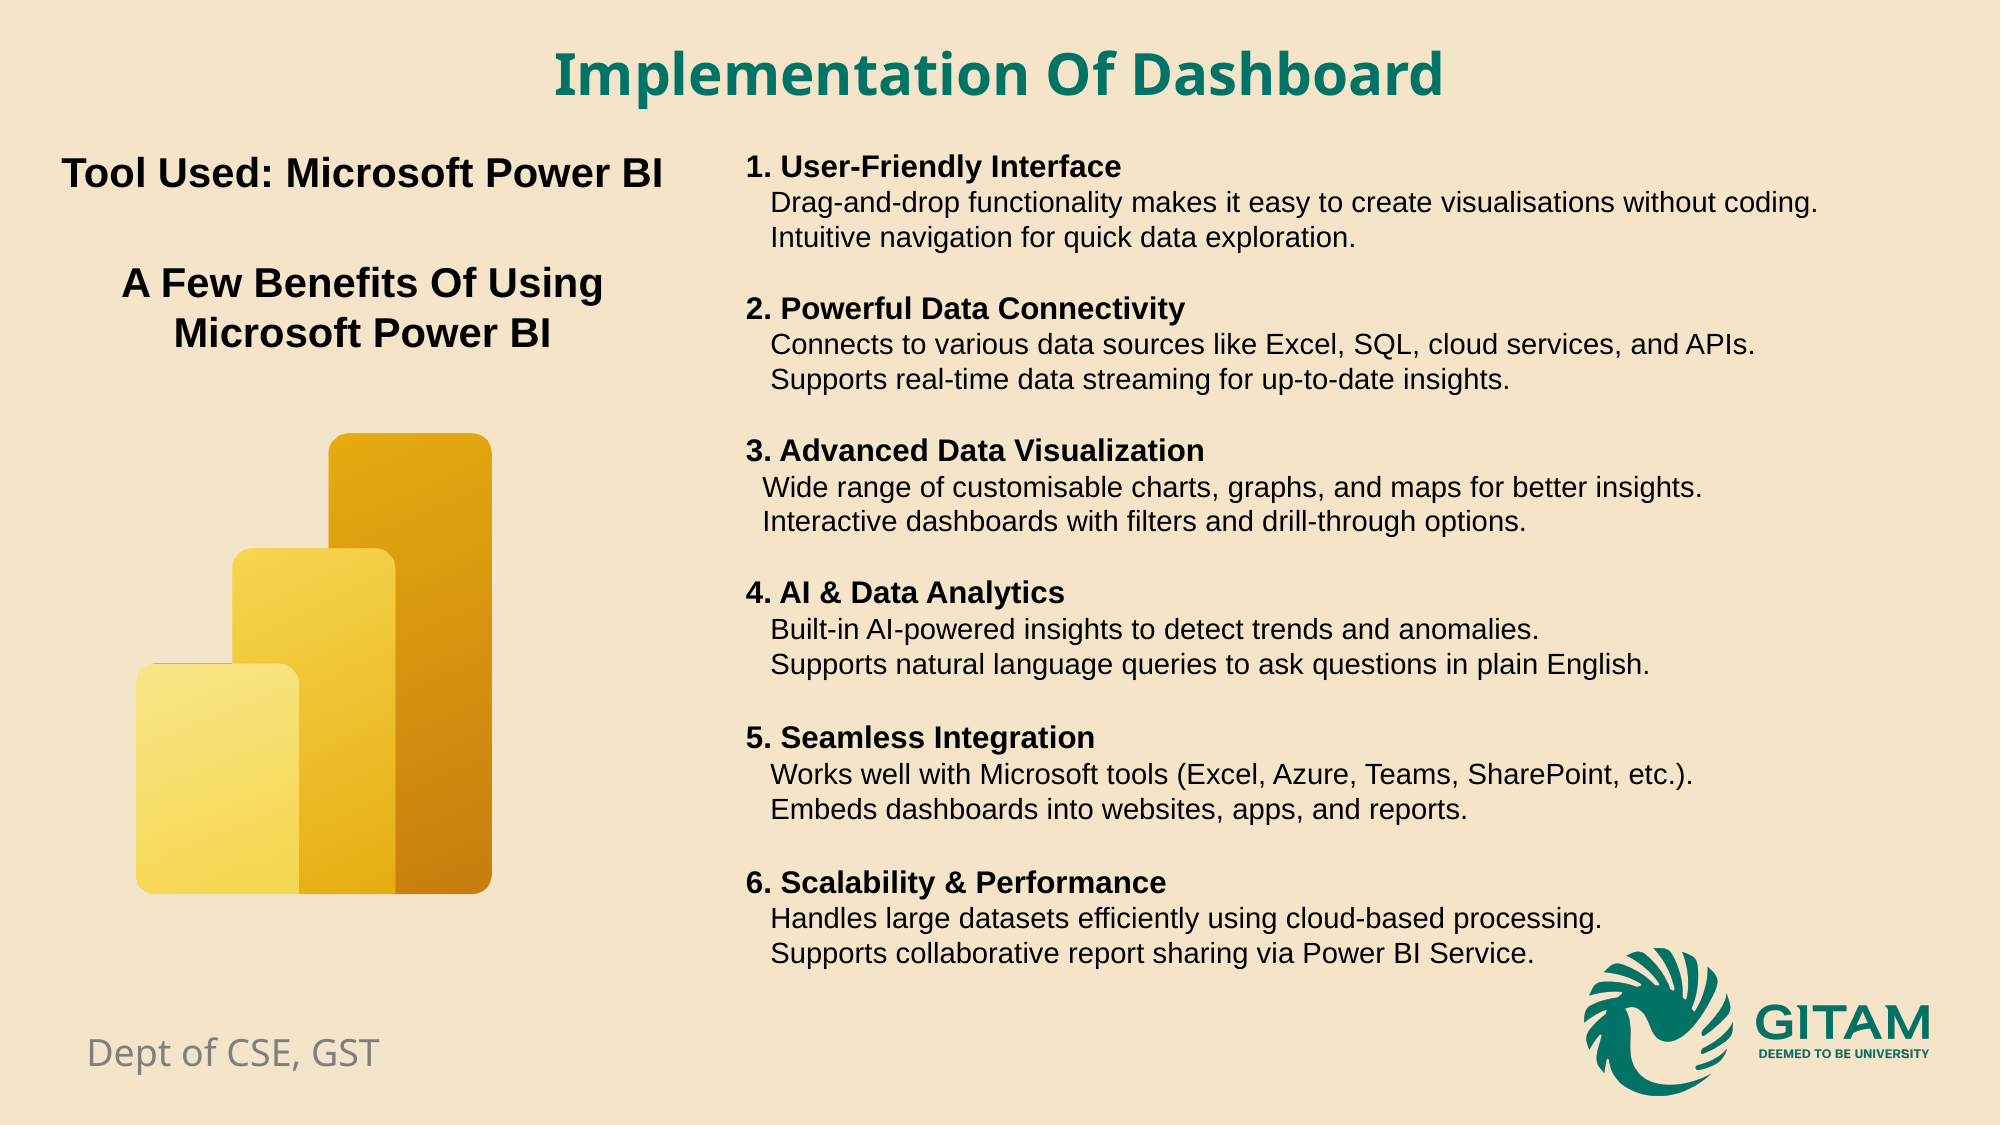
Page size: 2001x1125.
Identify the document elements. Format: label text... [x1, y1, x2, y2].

text_box 1. User-Friendly Interface Drag-and-drop functionality makes it easy to create visualisations without coding. Intuitive navigation for quick data exploration. 2. Powerful Data Connectivity Connects to various data sources like Excel, SQL, cloud services, and APIs. Supports real-time data streaming for up-to-date insights. 3. Advanced Data Visualization Wide range of customisable charts, graphs, and maps for better insights. Interactive dashboards with filters and drill-through options. 4. AI & Data Analytics Built-in AI-powered insights to detect trends and anomalies. Supports natural language queries to ask questions in plain English. 5. Seamless Integration Works well with Microsoft tools (Excel, Azure, Teams, SharePoint, etc.). Embeds dashboards into websites, apps, and reports. 6. Scalability & Performance Handles large datasets efficiently using cloud-based processing. Supports collaborative report sharing via Power BI Service. [730, 138, 1894, 978]
text_box Tool Used: Microsoft Power BI [28, 138, 697, 204]
picture [70, 430, 554, 898]
text_box A Few Benefits Of Using Microsoft Power BI [28, 248, 697, 363]
text_box Implementation Of Dashboard [203, 29, 1797, 115]
text_box Dept of CSE, GST [71, 1021, 857, 1082]
picture [1584, 947, 1929, 1096]
